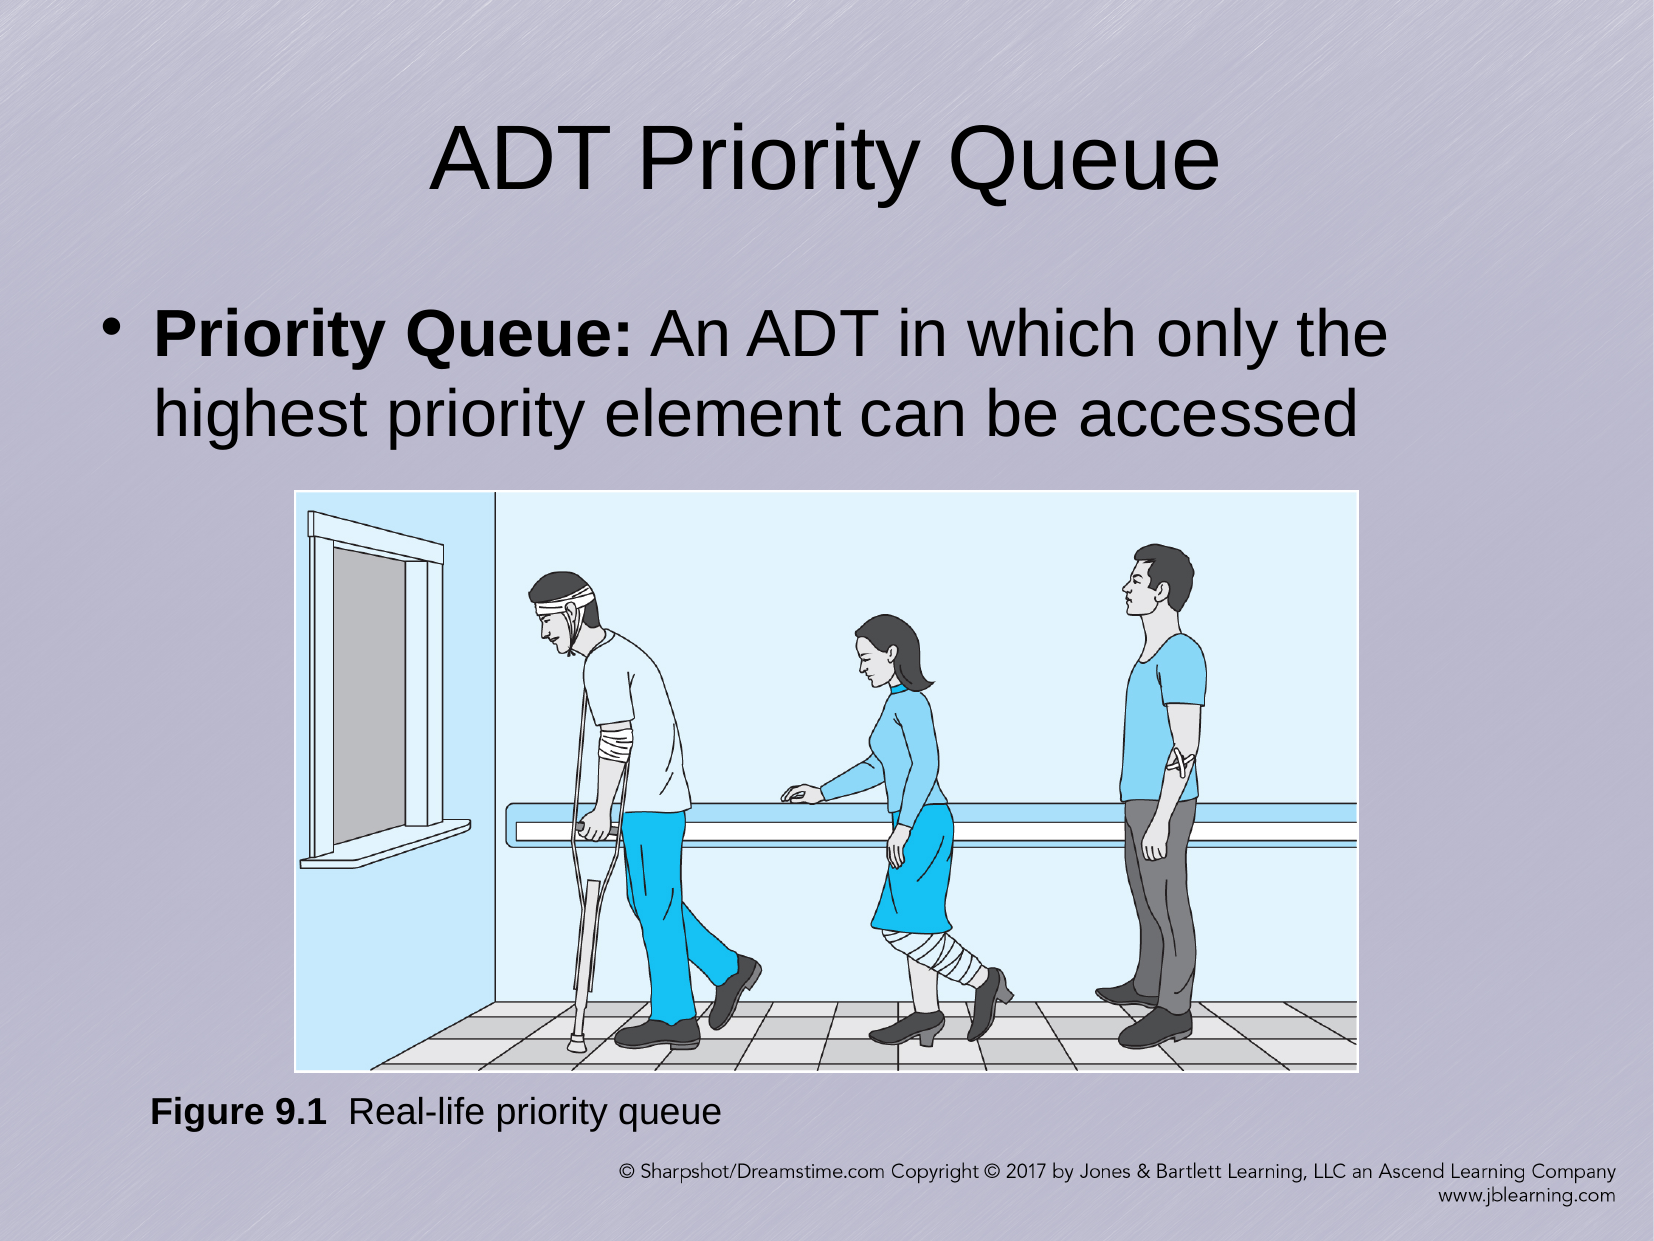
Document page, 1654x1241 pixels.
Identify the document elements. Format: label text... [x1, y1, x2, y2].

text_box Figure 9.1 Real-life priority queue [0, 1087, 1654, 1151]
text_box ADT Priority Queue [82, 49, 1571, 257]
text_box Priority Queue: An ADT in which only the highest priority element can be accessed [82, 290, 1571, 1010]
picture [0, 1151, 1654, 1241]
picture [0, 0, 1654, 1087]
